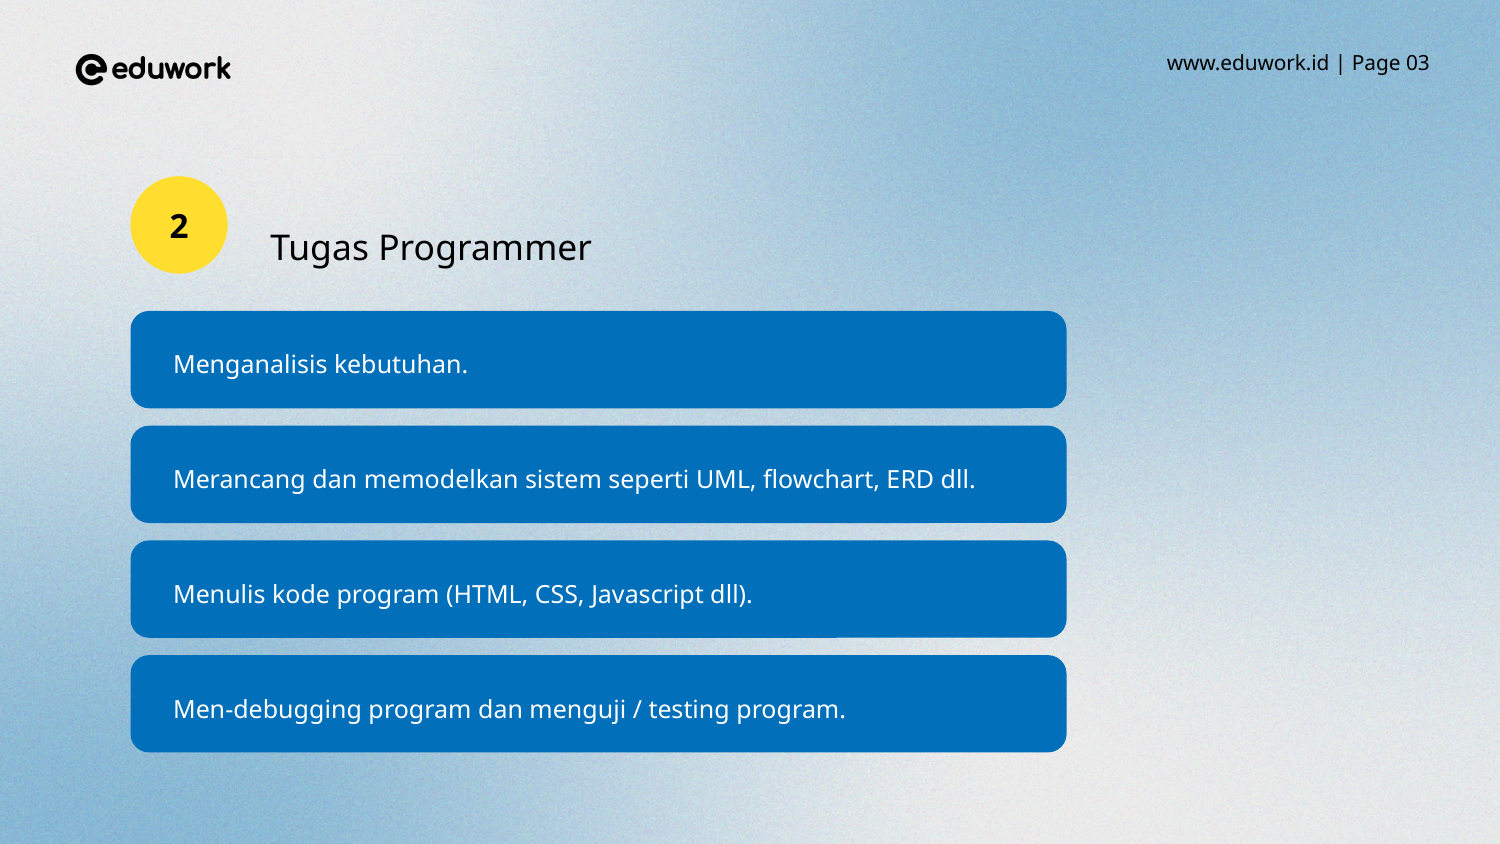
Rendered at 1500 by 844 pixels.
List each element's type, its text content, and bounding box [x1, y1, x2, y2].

text_box www.eduwork.id | Page 03 [1134, 37, 1445, 88]
text_box 2 [130, 176, 228, 274]
text_box [130, 540, 1067, 638]
text_box Men-debugging program dan menguji / testing program. [158, 673, 1058, 745]
text_box [130, 310, 1067, 409]
text_box [130, 425, 1067, 524]
text_box Menulis kode program (HTML, CSS, Javascript dll). [158, 559, 1058, 630]
text_box Tugas Programmer [255, 188, 774, 282]
text_box Merancang dan memodelkan sistem seperti UML, flowchart, ERD dll. [158, 444, 1058, 515]
picture [0, 0, 1500, 844]
text_box [130, 655, 1067, 753]
text_box Menganalisis kebutuhan. [158, 329, 958, 400]
